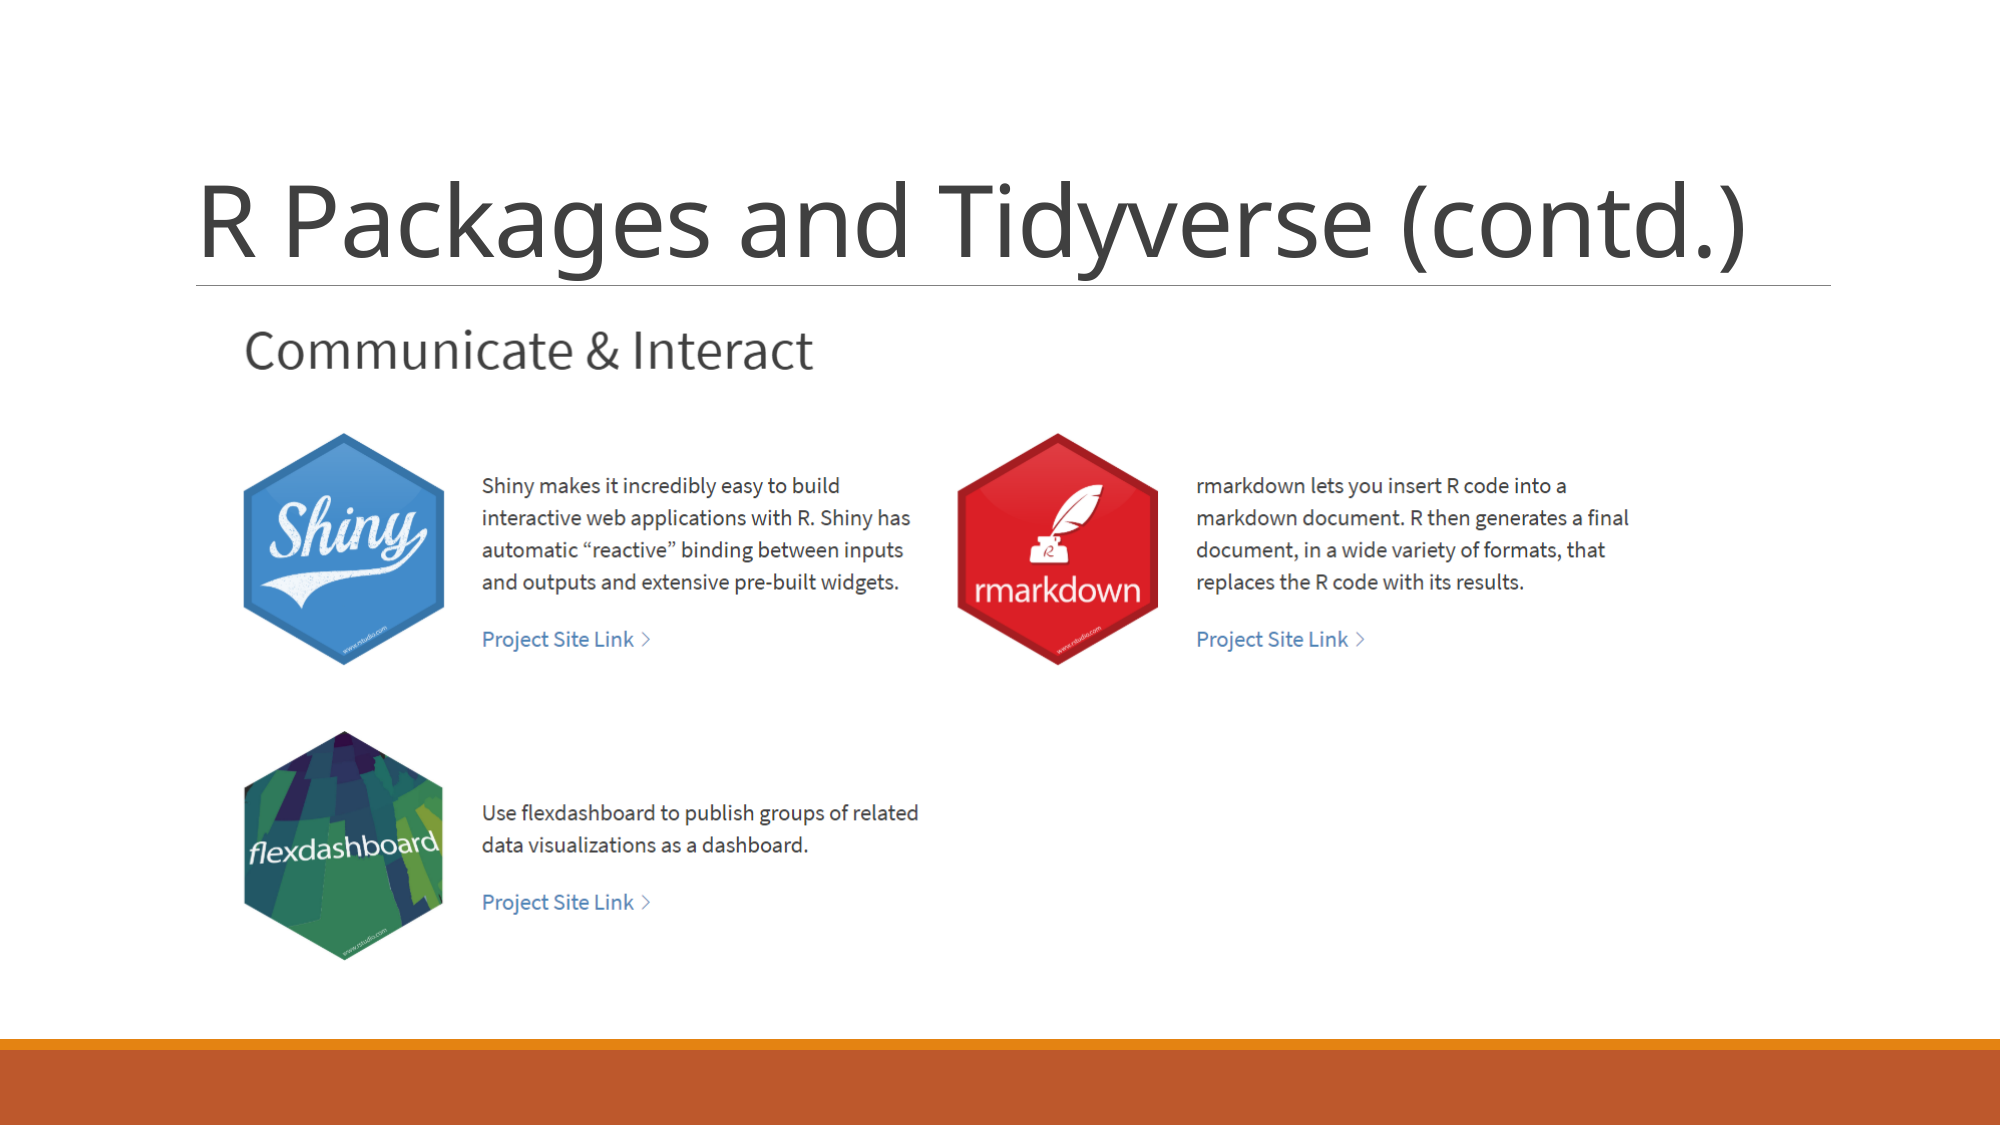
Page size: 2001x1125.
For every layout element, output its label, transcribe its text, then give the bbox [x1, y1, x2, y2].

title R Packages and Tidyverse (contd.) [180, 47, 1830, 285]
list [179, 294, 1699, 1016]
